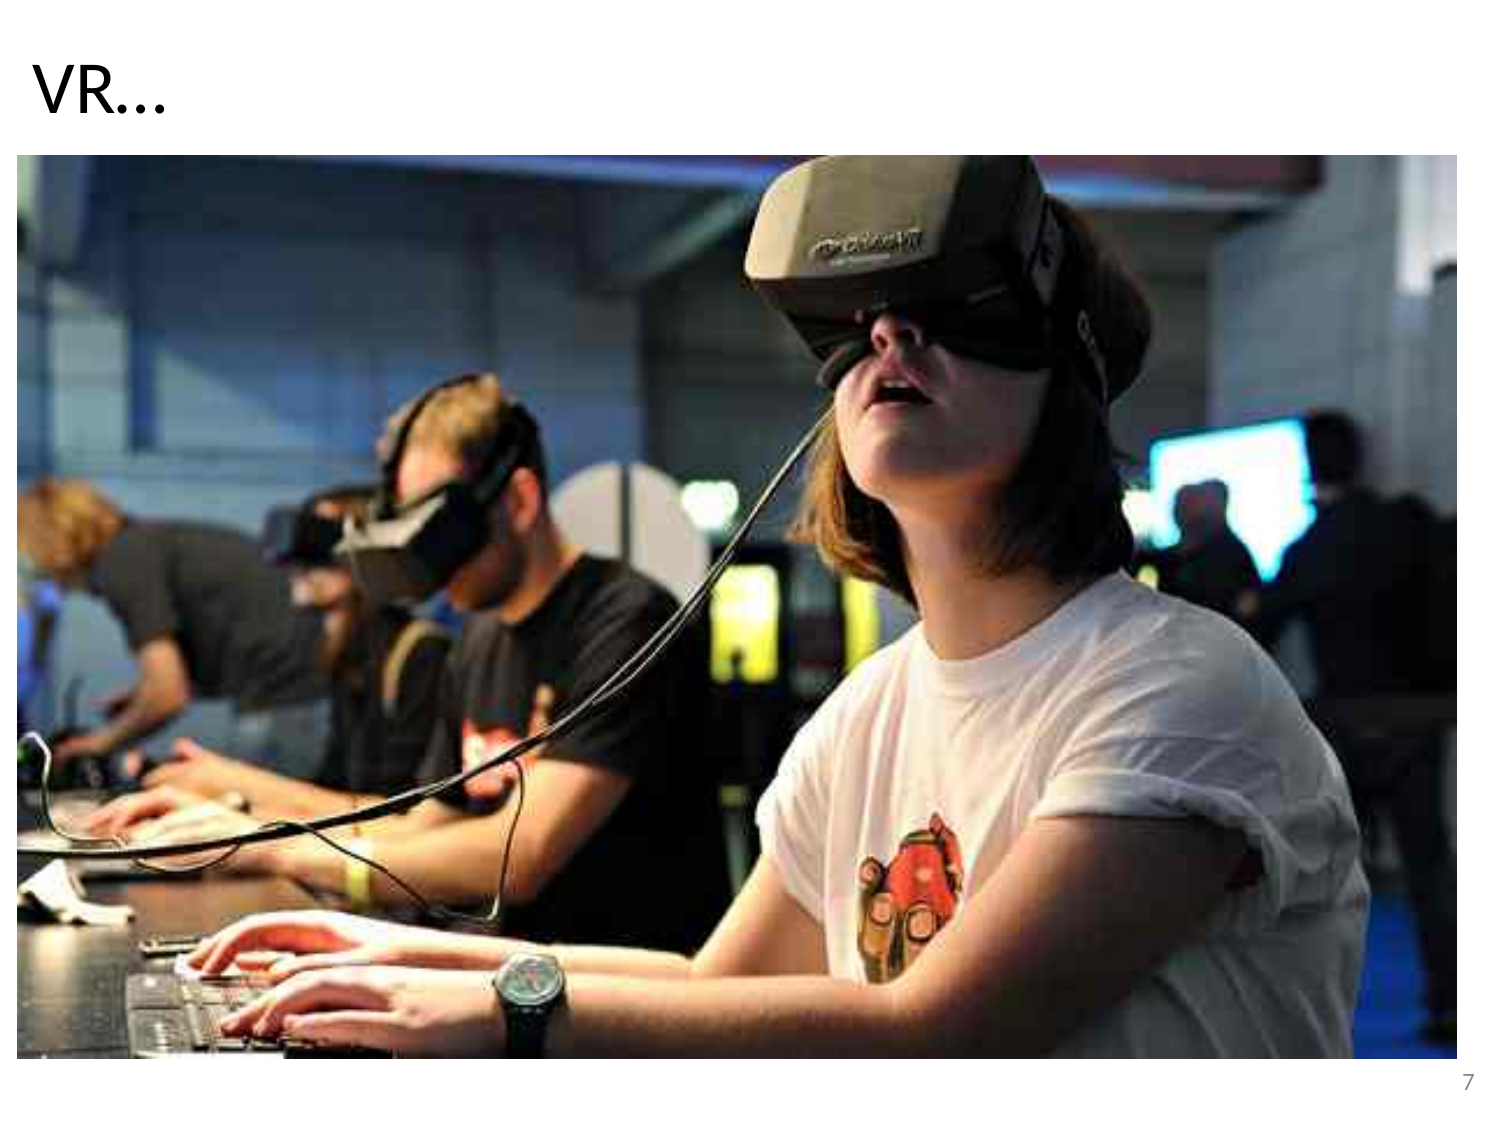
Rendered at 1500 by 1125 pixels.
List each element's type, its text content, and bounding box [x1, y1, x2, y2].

title VR… [17, 30, 1368, 154]
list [17, 155, 1457, 1059]
slide_number 6 [1139, 1050, 1490, 1111]
